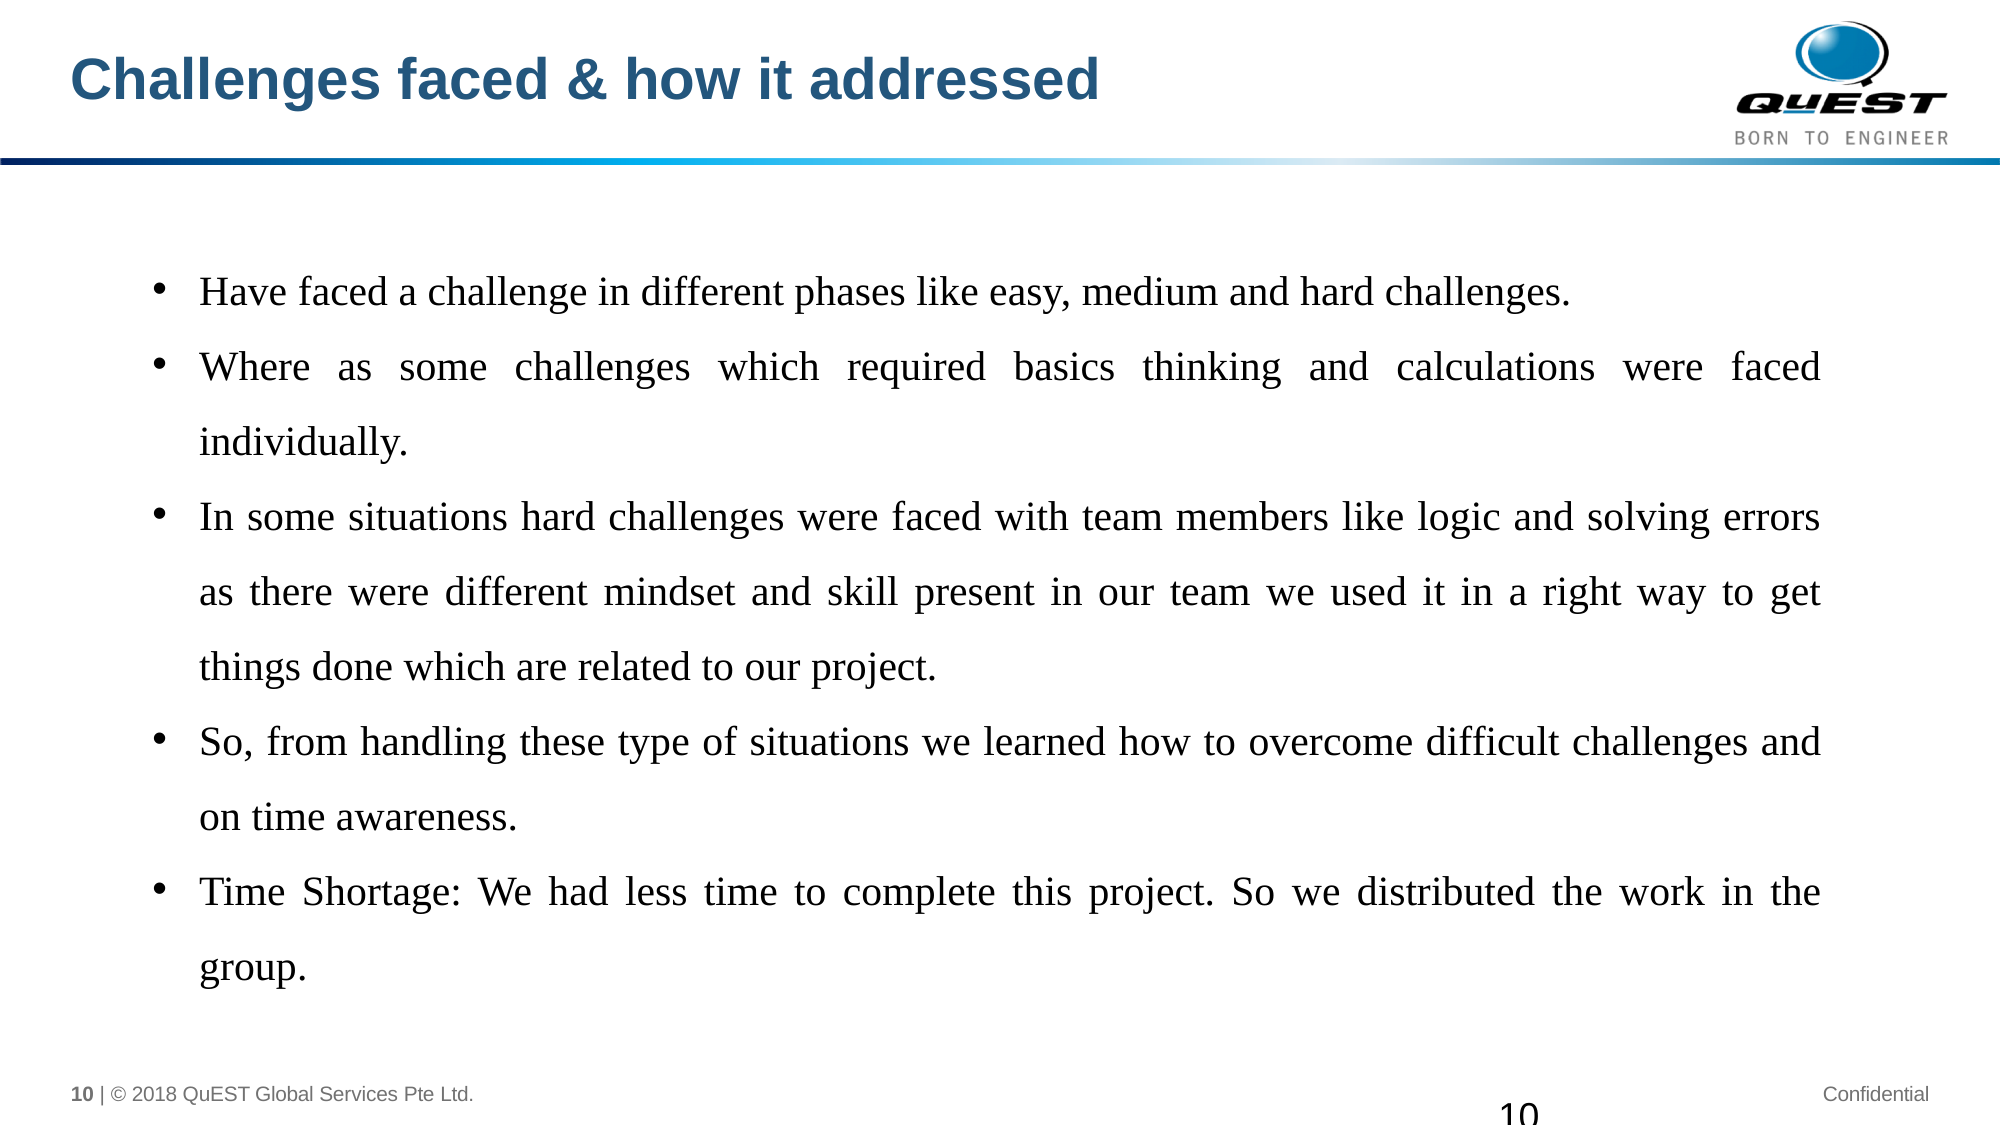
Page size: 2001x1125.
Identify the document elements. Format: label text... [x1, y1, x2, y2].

text_box 10 | © 2018 QuEST Global Services Pte Ltd. [64, 1080, 482, 1125]
text_box Challenges faced & how it addressed [68, 39, 1106, 112]
text_box [0, 158, 2000, 165]
text_box 10 [1496, 1093, 1543, 1125]
footer Confidential [1820, 1080, 1935, 1125]
text_box Have faced a challenge in different phases like easy, medium and hard challenges. Where as some challenges which required basics thinking and calculations were faced individually. In some situations hard challenges were faced with team members like logic and solving errors as there were different mindset and skill present in our team we used it in a right way to get things done which are related to our project. So, from handling these type of situations we learned how to overcome difficult challenges and on time awareness. Time Shortage: We had less time to complete this project. So we distributed the work in the group. [137, 230, 1838, 996]
picture [1735, 21, 1948, 145]
